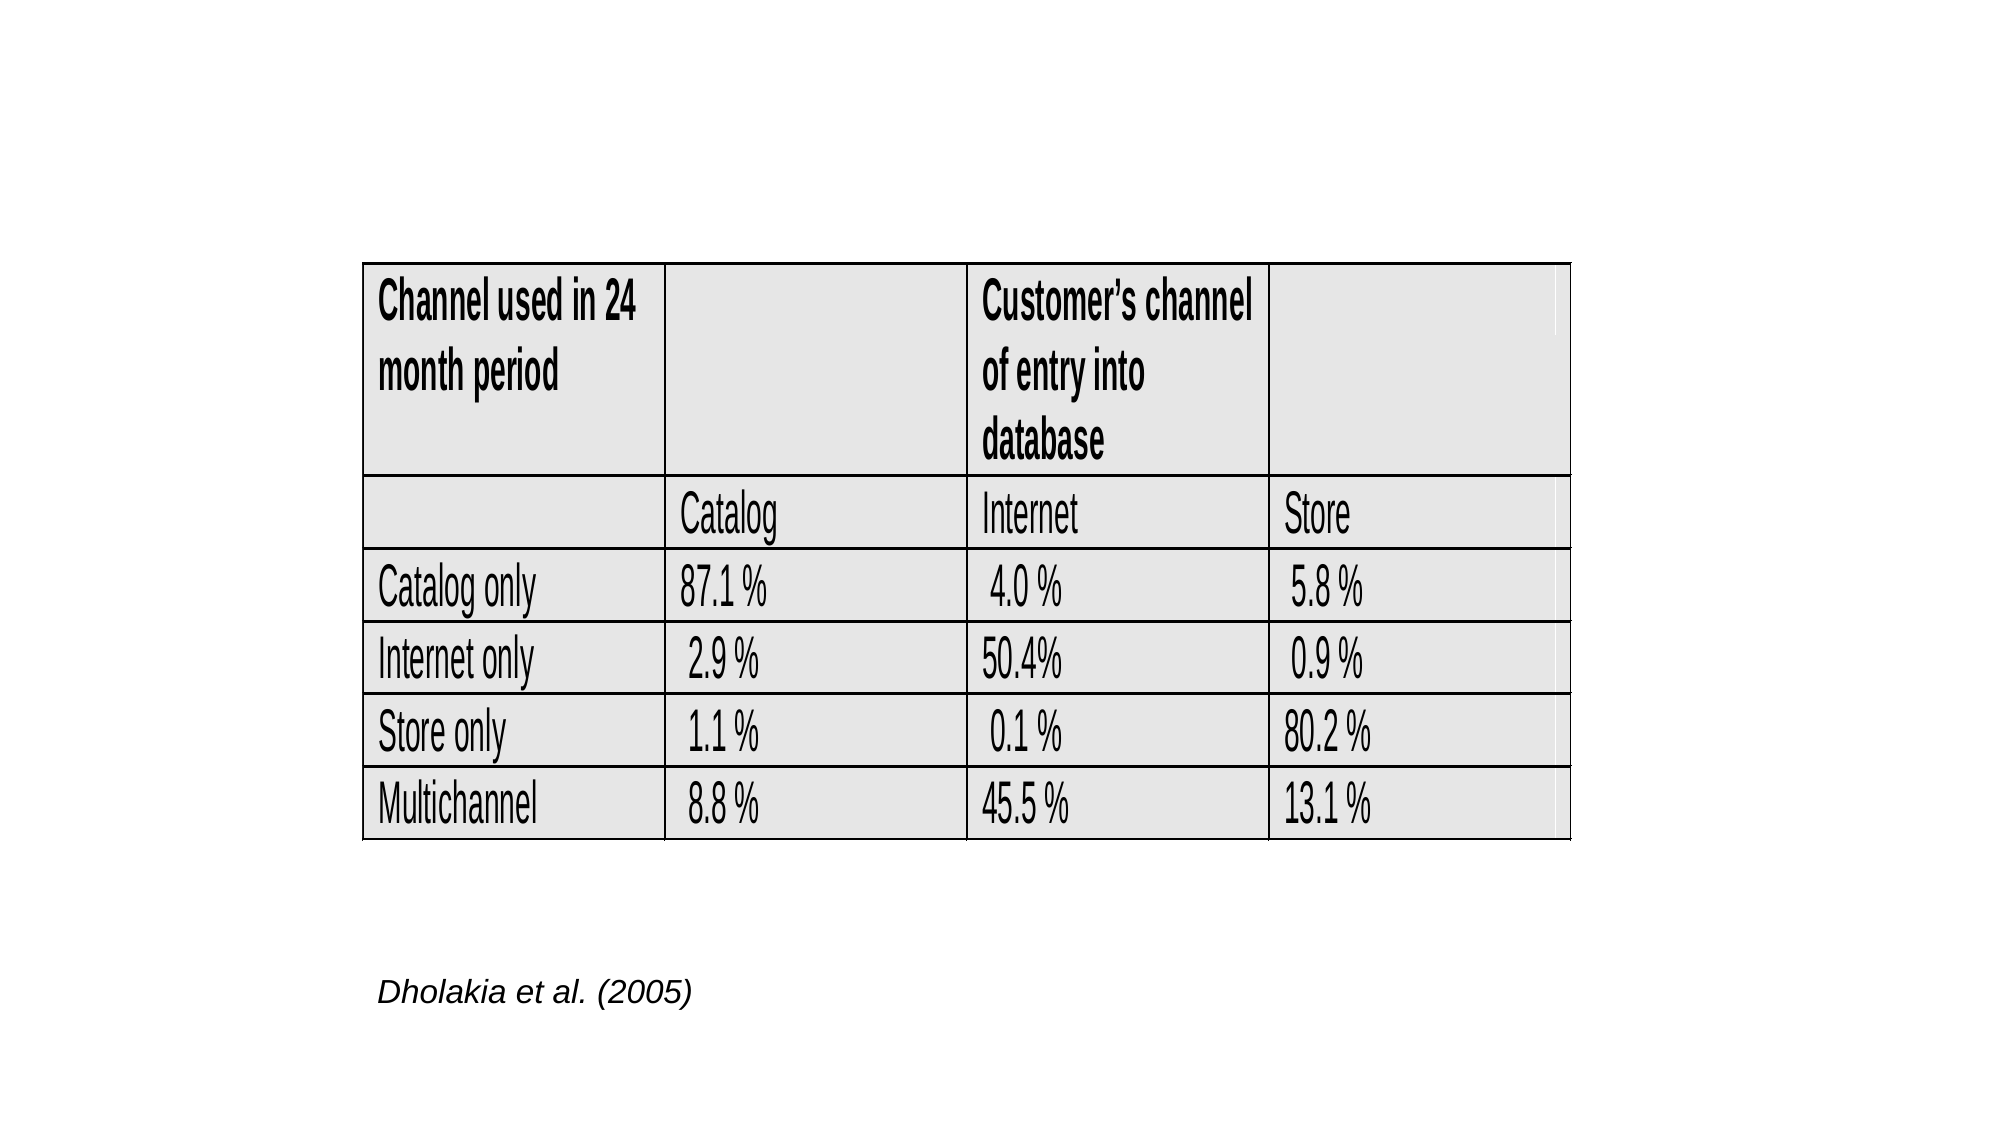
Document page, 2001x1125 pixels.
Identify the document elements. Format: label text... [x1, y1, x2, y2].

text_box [362, 262, 1663, 925]
text_box Dholakia et al. (2005) [362, 962, 888, 1018]
